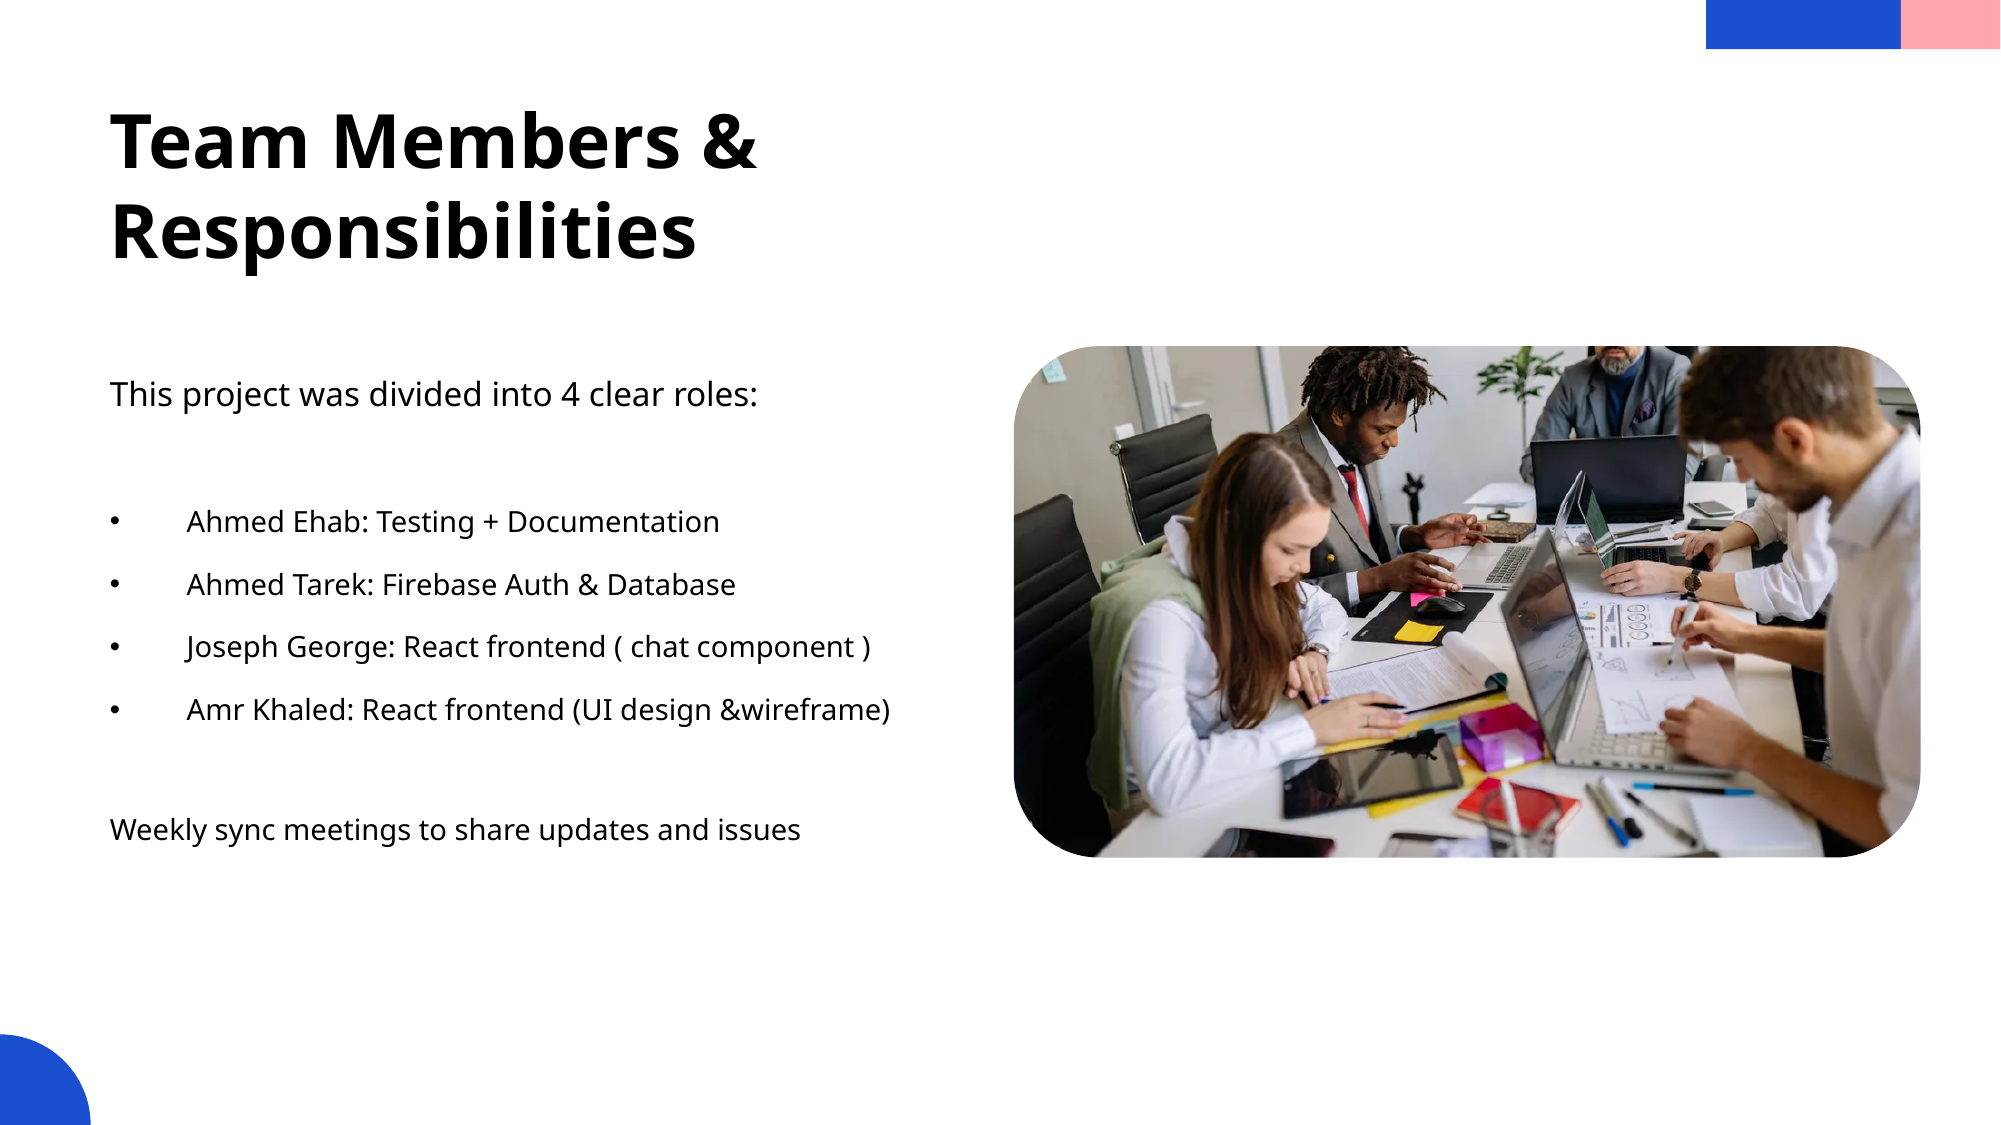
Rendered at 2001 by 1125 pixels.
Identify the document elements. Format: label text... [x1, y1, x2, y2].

picture [1013, 346, 1921, 858]
title Team Members & Responsibilities [109, 47, 1219, 319]
list This project was divided into 4 clear roles: Ahmed Ehab: Testing + Documentation Ahmed Tarek: Firebase Auth & Database Joseph George: React frontend ( chat component ) Amr Khaled: React frontend (UI design &wireframe) Weekly sync meetings to share updates and issues [109, 364, 1013, 839]
